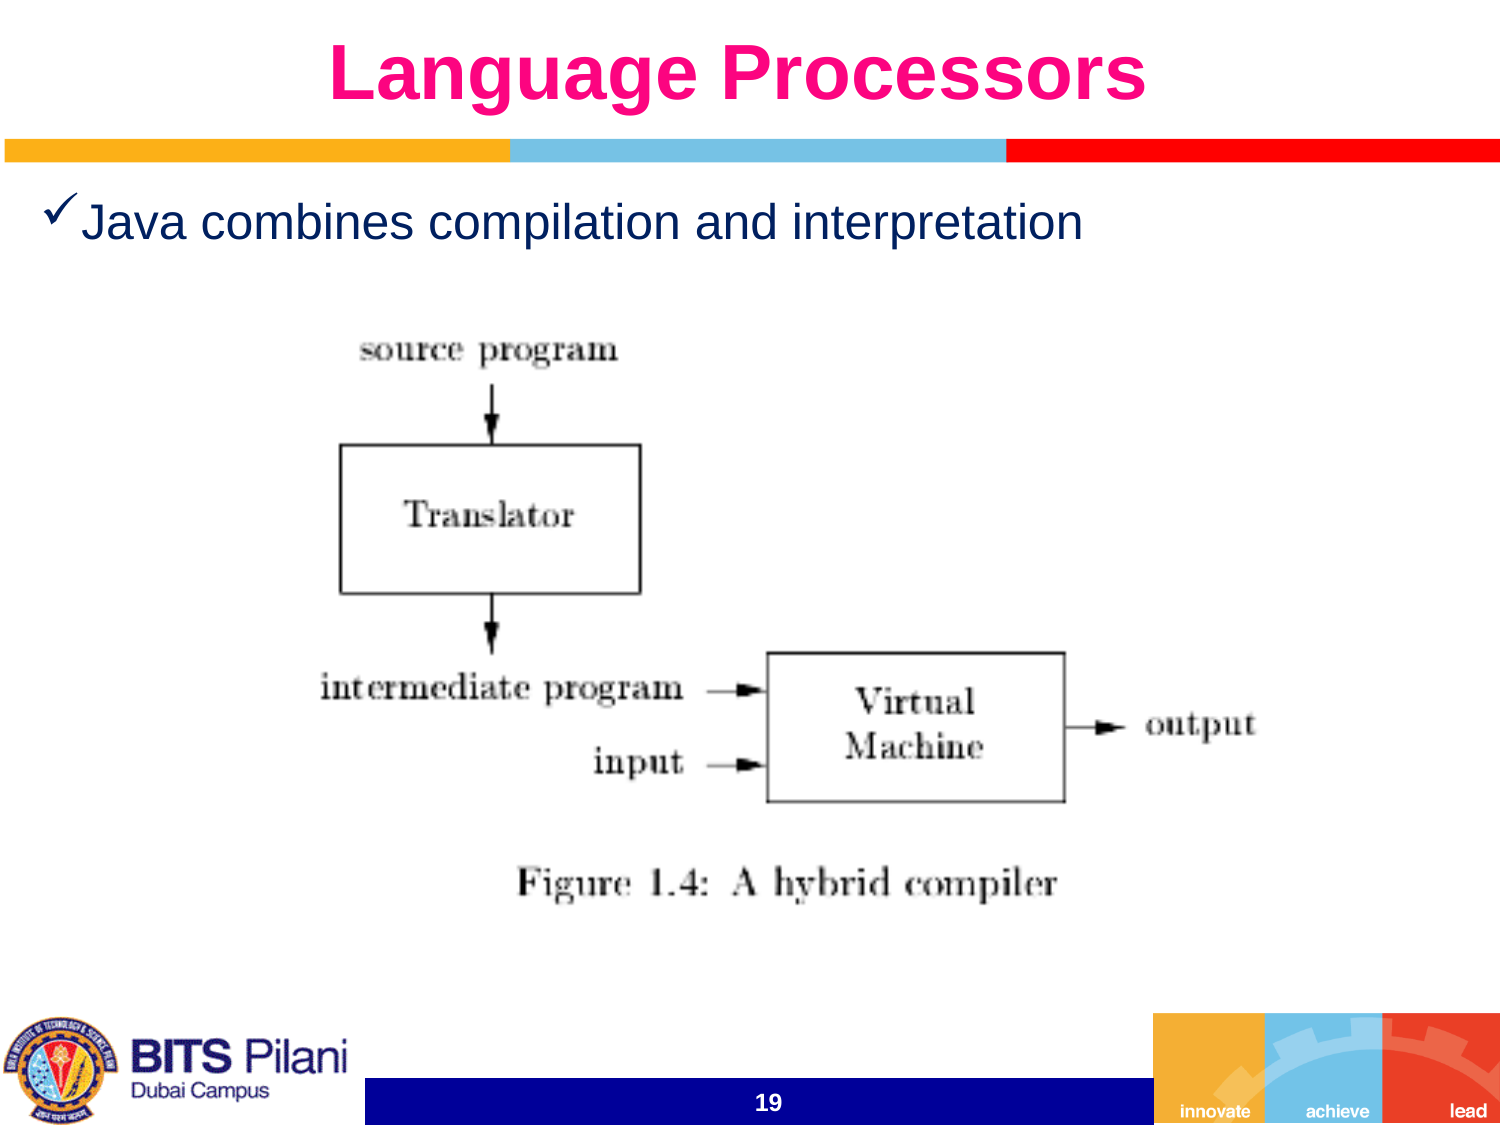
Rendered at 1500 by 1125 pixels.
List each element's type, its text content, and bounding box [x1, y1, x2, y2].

slide_number 19 [600, 1071, 938, 1125]
picture [174, 299, 1313, 929]
picture [1153, 1013, 1500, 1123]
list Java combines compilation and interpretation [24, 188, 1463, 1013]
title Language Processors [20, 24, 1458, 125]
picture [3, 1016, 366, 1125]
